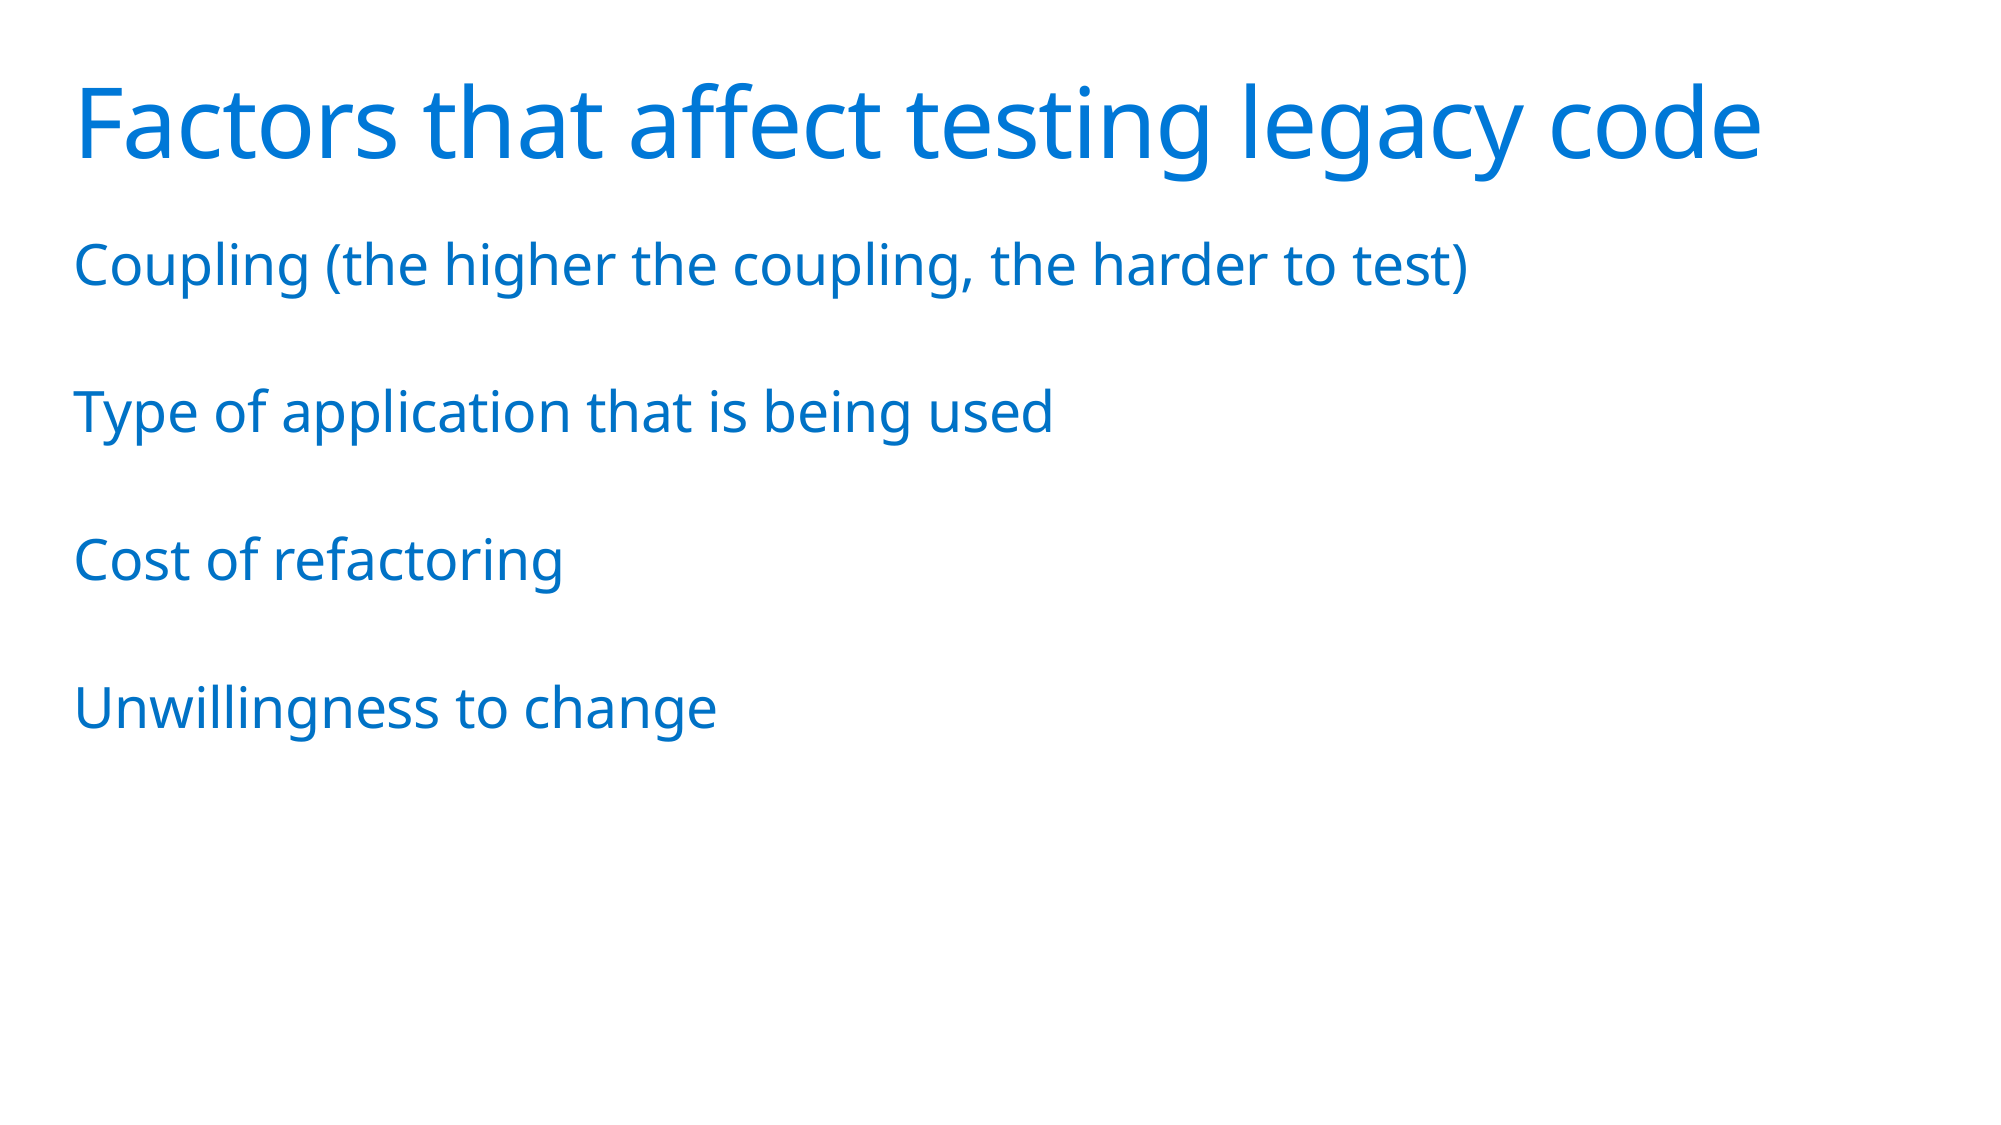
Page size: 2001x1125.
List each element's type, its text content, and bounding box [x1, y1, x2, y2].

title Factors that affect testing legacy code [58, 58, 1942, 206]
list Coupling (the higher the coupling, the harder to test) Type of application that is being used Cost of refactoring Unwillingness to change [58, 220, 1942, 764]
